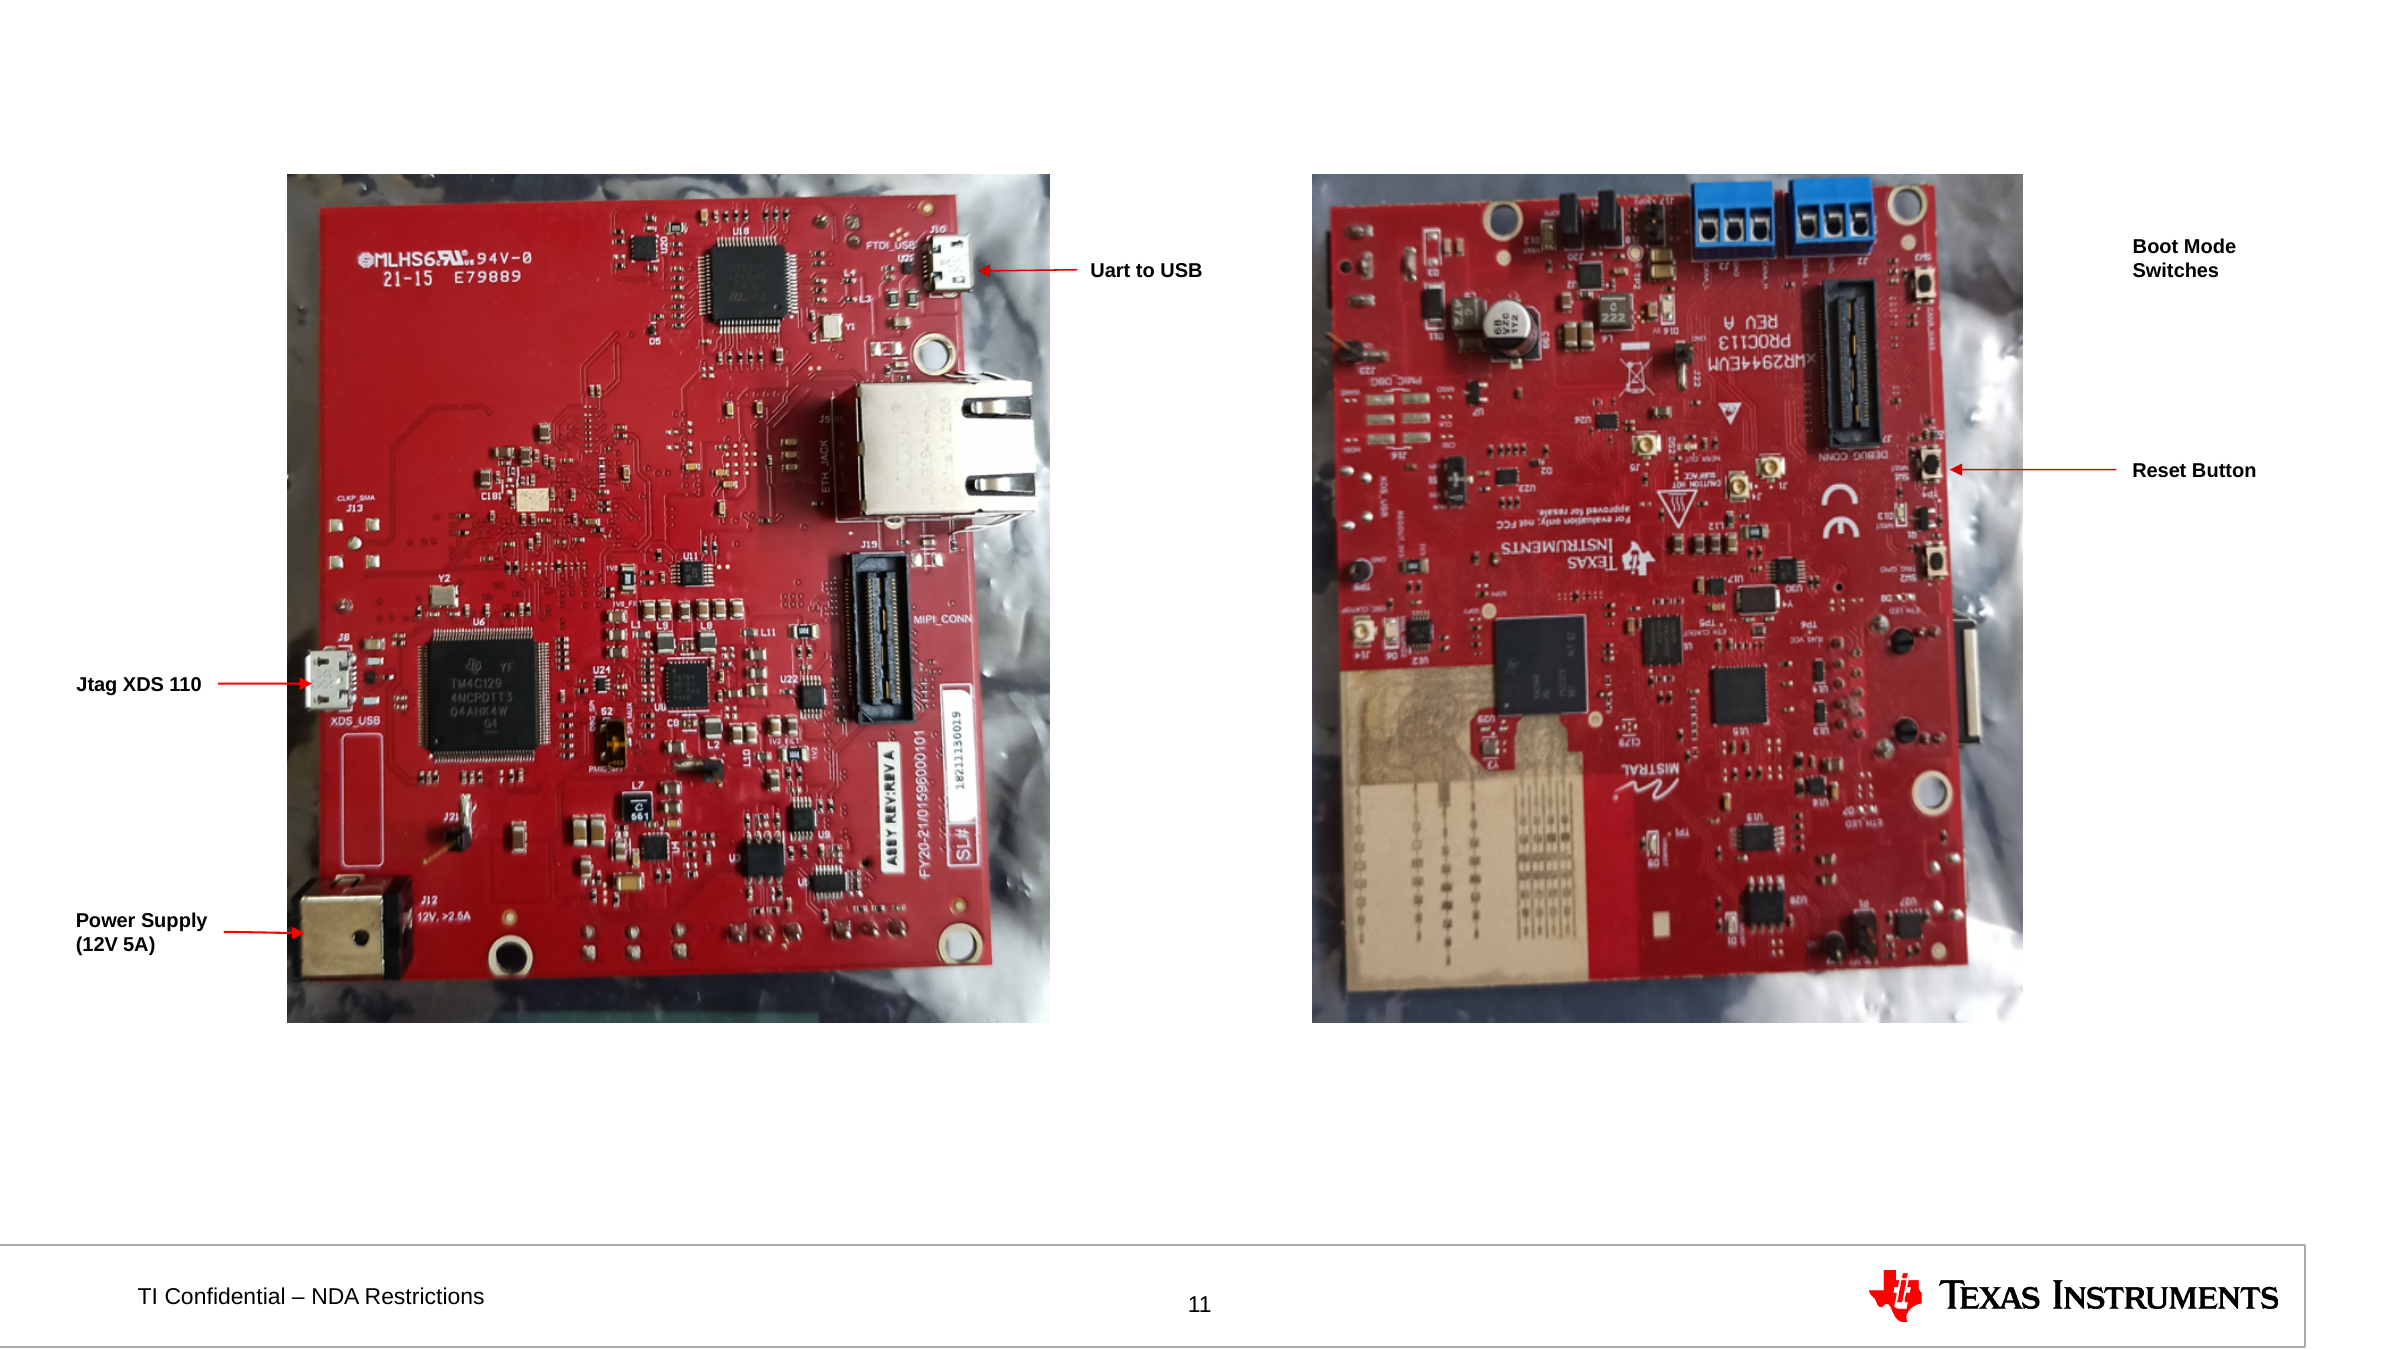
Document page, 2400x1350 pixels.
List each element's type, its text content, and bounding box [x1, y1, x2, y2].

text_box Power Supply (12V 5A) [61, 899, 223, 963]
text_box 11 [920, 1279, 1480, 1320]
picture [287, 174, 1051, 1023]
text_box Jtag XDS 110 [61, 663, 217, 703]
text_box Reset Button [2117, 449, 2272, 489]
picture [1869, 1270, 2278, 1322]
picture [1312, 174, 2024, 1023]
text_box Boot Mode Switches [2117, 225, 2252, 289]
text_box Uart to USB [1075, 249, 1218, 289]
